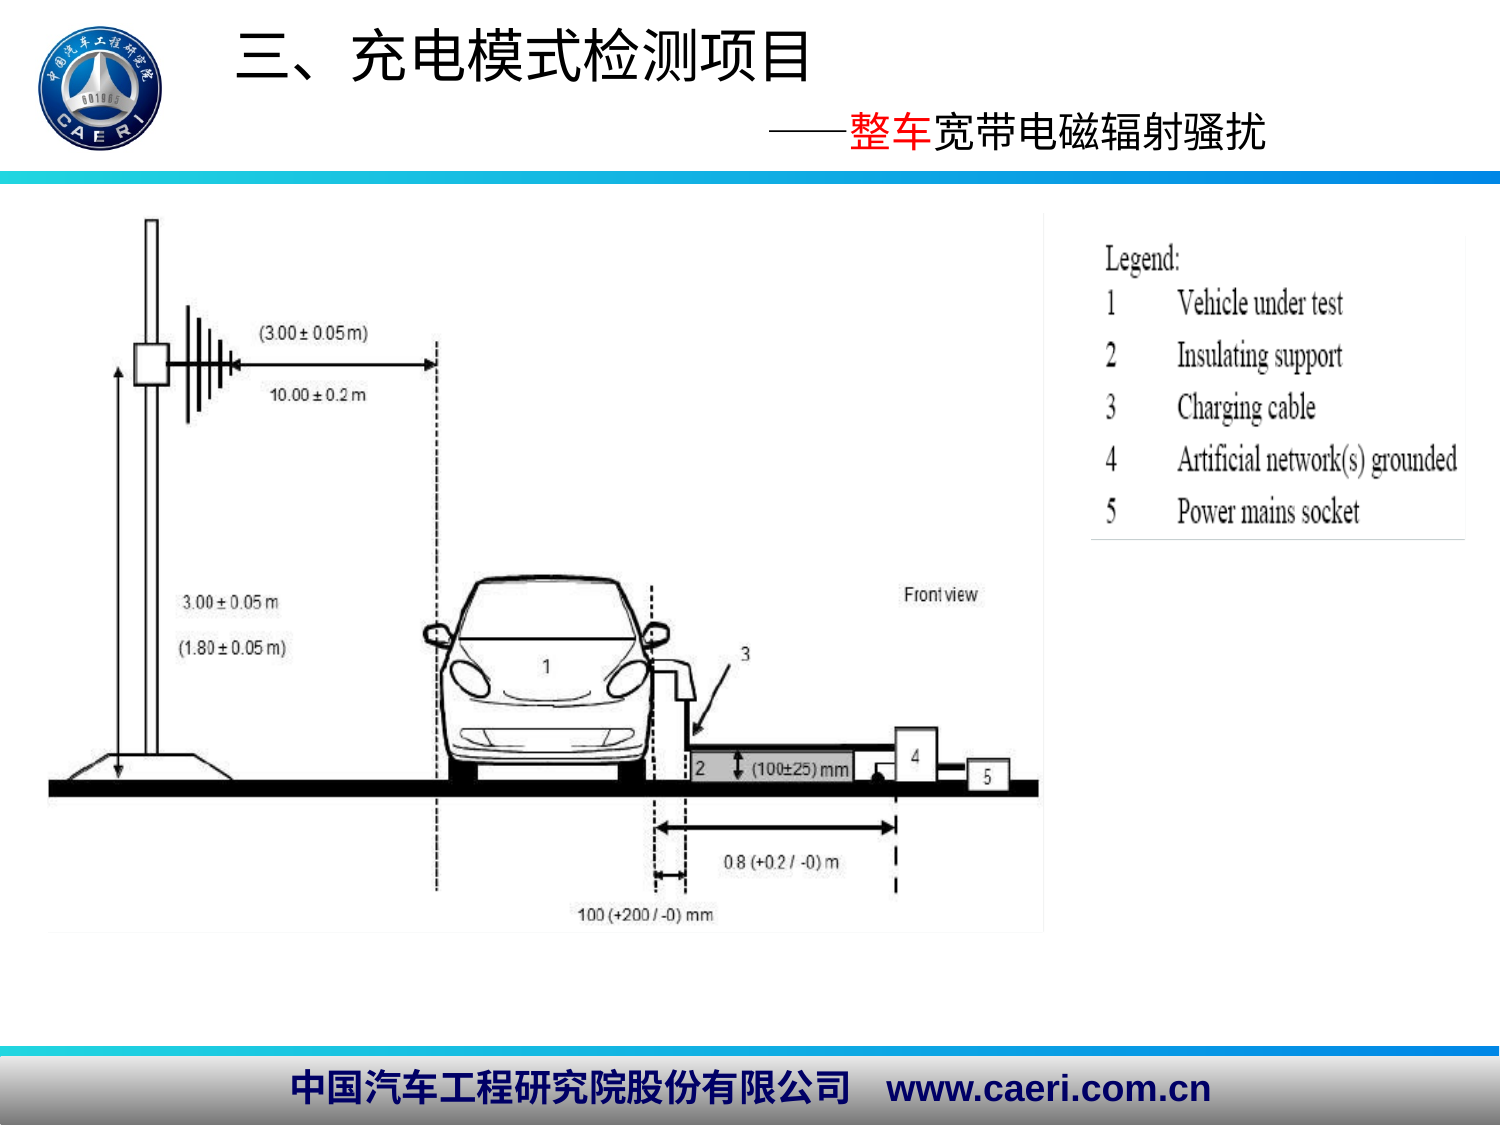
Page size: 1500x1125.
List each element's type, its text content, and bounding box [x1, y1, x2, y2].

picture [1089, 234, 1466, 540]
picture [35, 23, 164, 153]
title 三、充电模式检测项目 ——整车宽带电磁辐射骚扰 [218, 11, 1425, 164]
picture [46, 210, 1044, 932]
